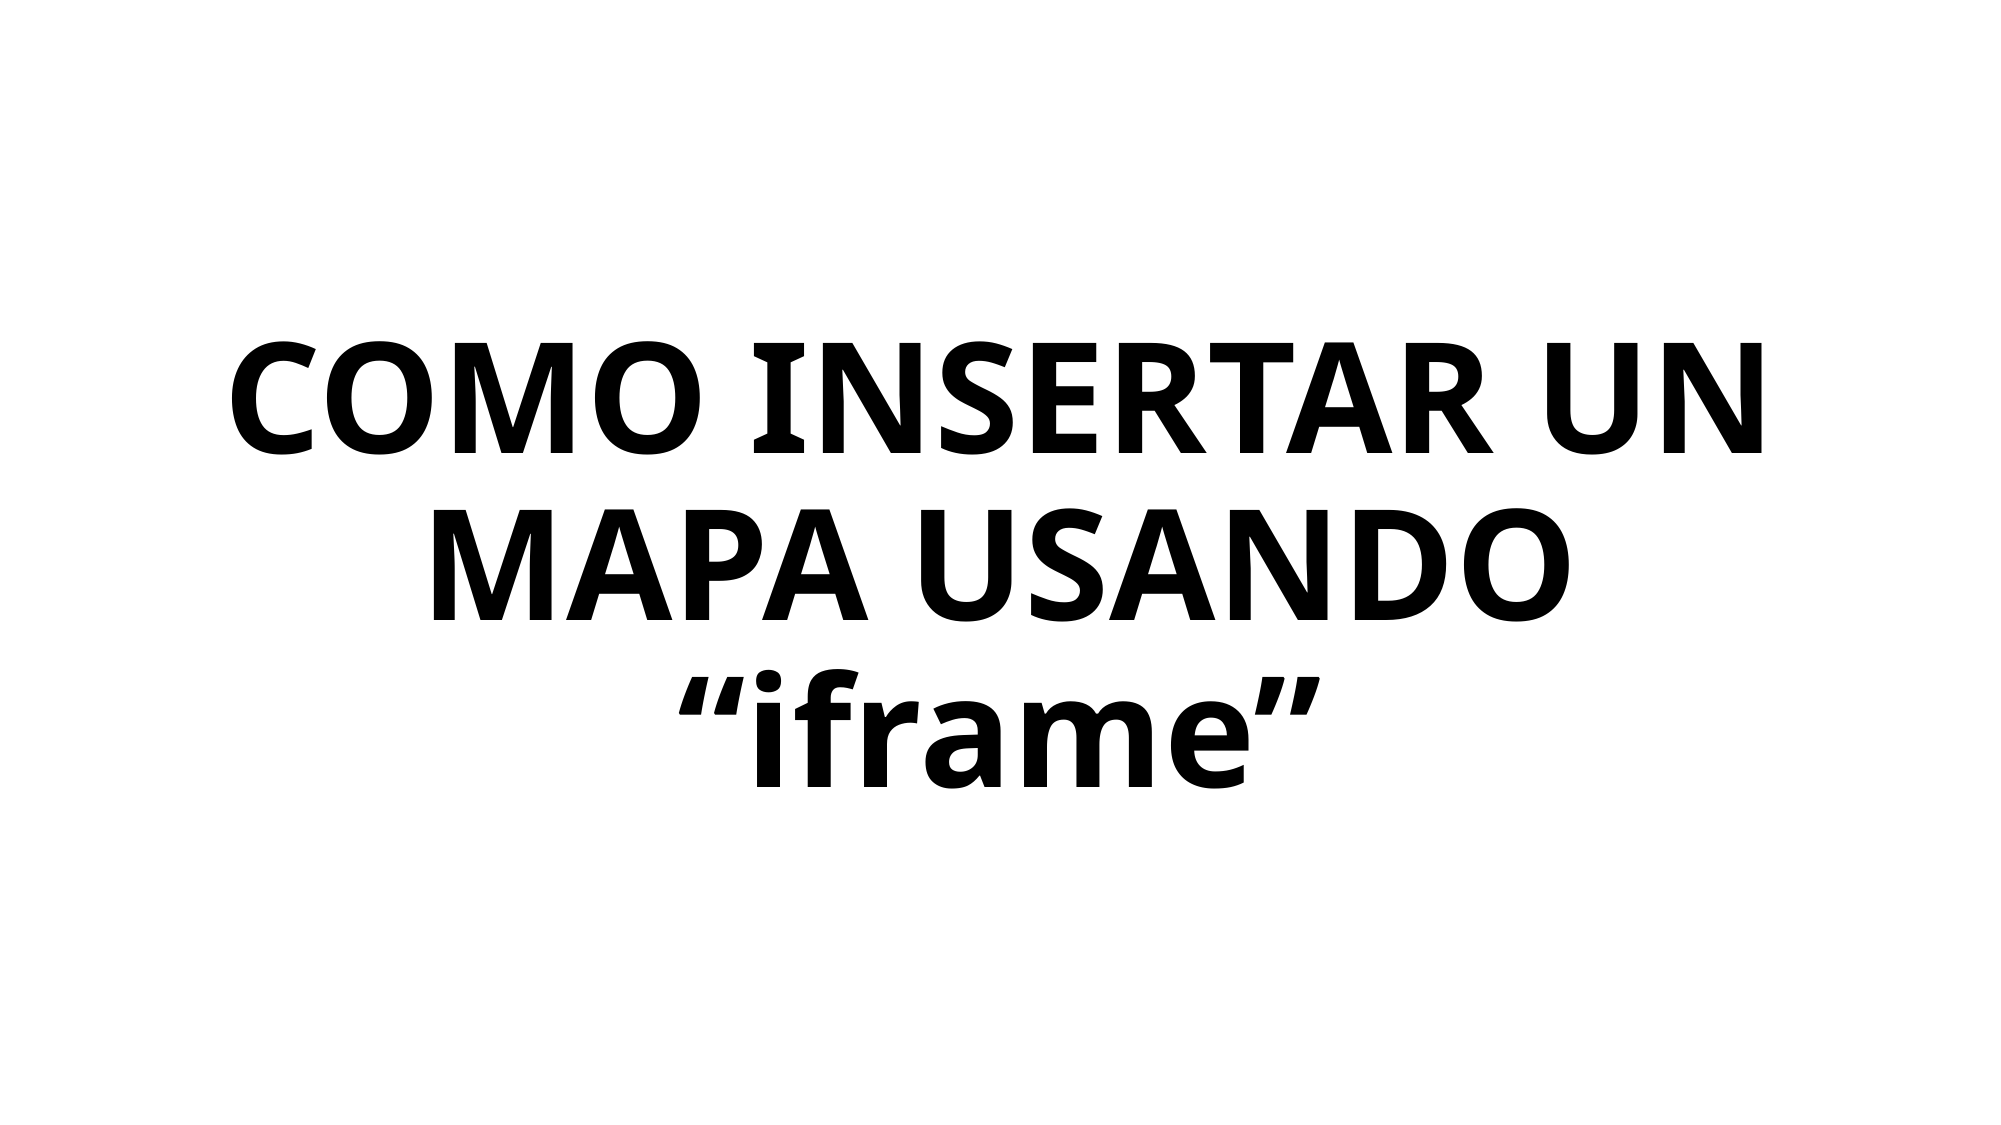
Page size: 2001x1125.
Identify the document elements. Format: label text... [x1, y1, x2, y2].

title COMO INSERTAR UN MAPA USANDO “iframe” [137, 59, 1863, 1082]
